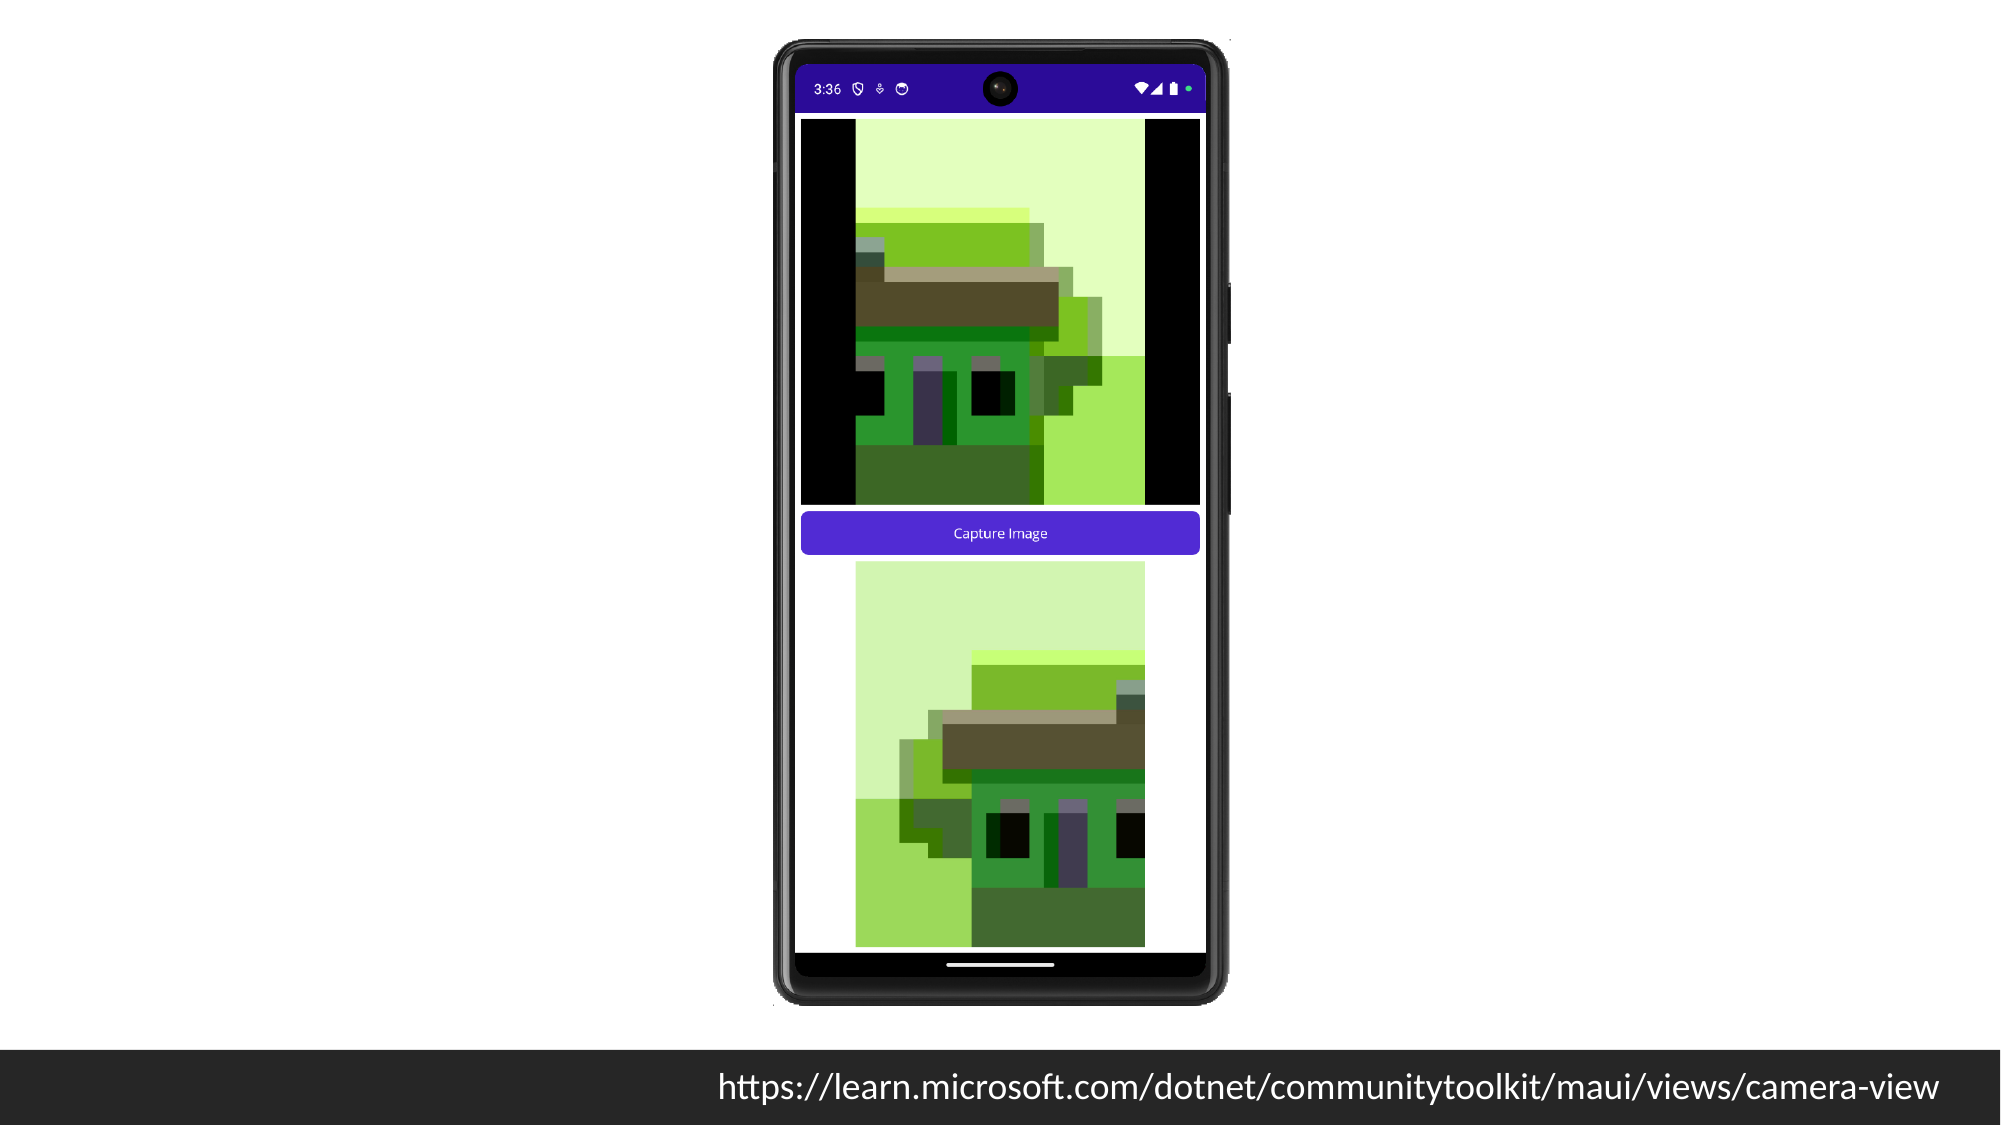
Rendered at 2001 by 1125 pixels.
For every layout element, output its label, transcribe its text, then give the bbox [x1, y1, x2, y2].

title Permanent Tunnels [0, 861, 1650, 1030]
text_box https://learn.microsoft.com/dotnet/communitytoolkit/maui/views/camera-view [0, 1030, 2000, 1125]
picture [763, 28, 1236, 1014]
